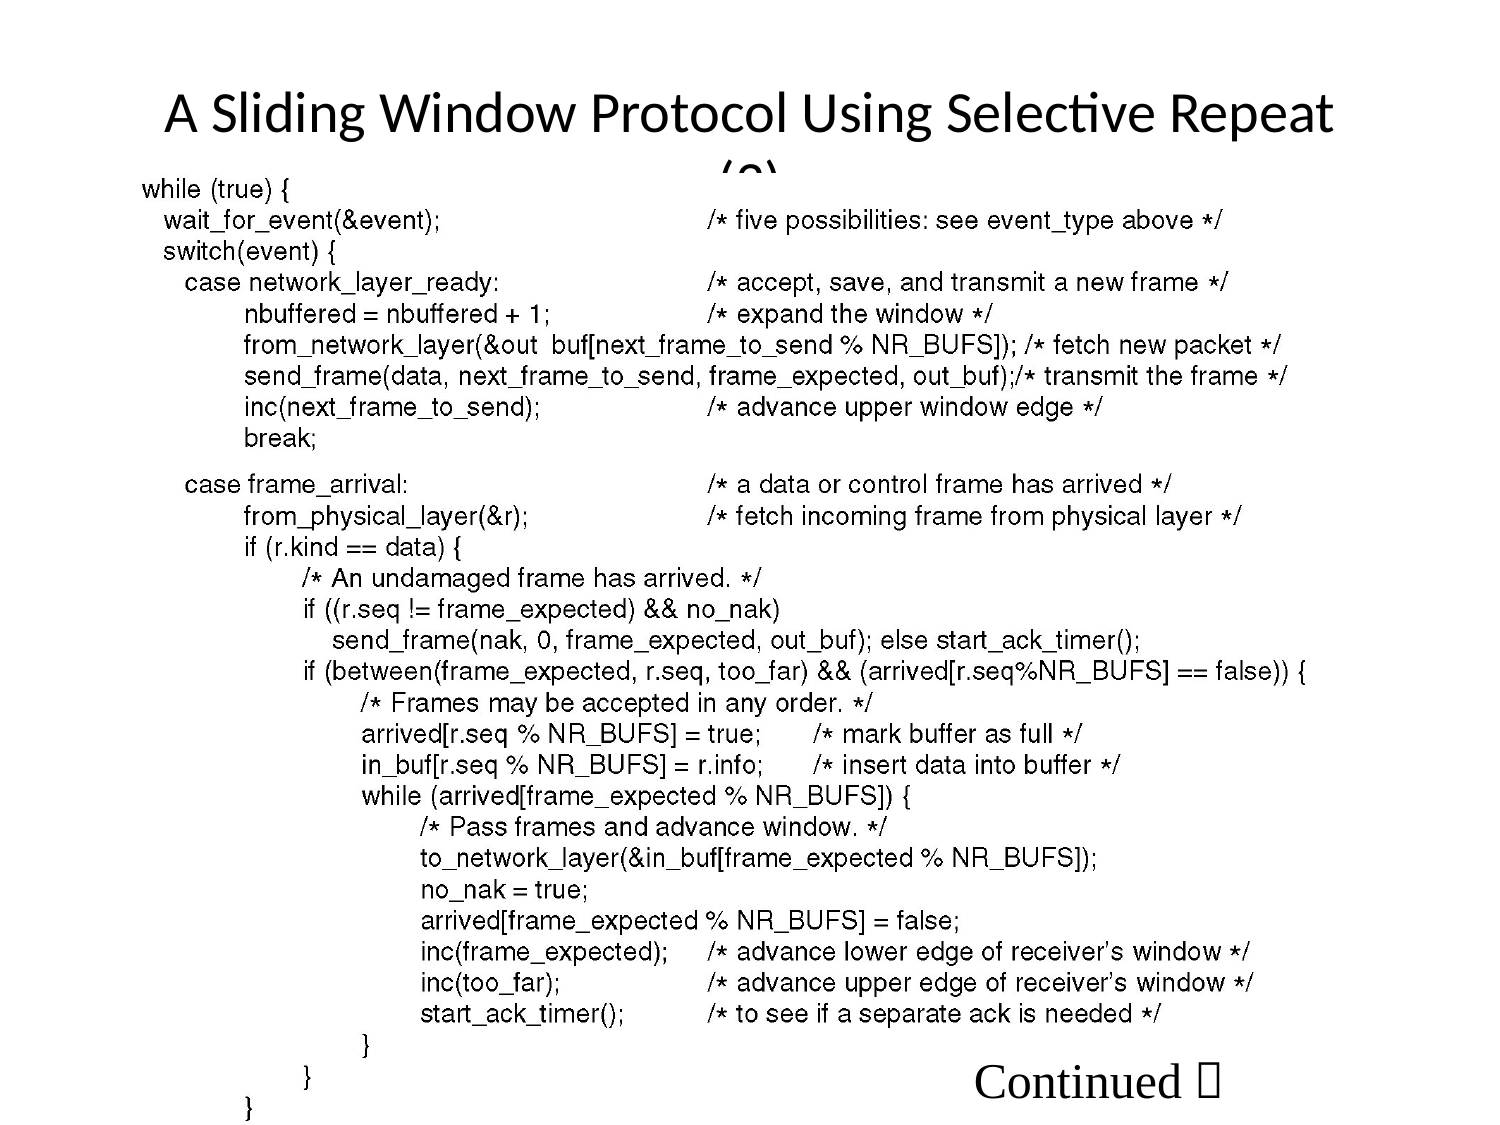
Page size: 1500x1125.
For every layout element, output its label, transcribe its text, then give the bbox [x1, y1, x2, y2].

picture [126, 172, 1320, 1125]
title A Sliding Window Protocol Using Selective Repeat (3) [112, 50, 1388, 238]
